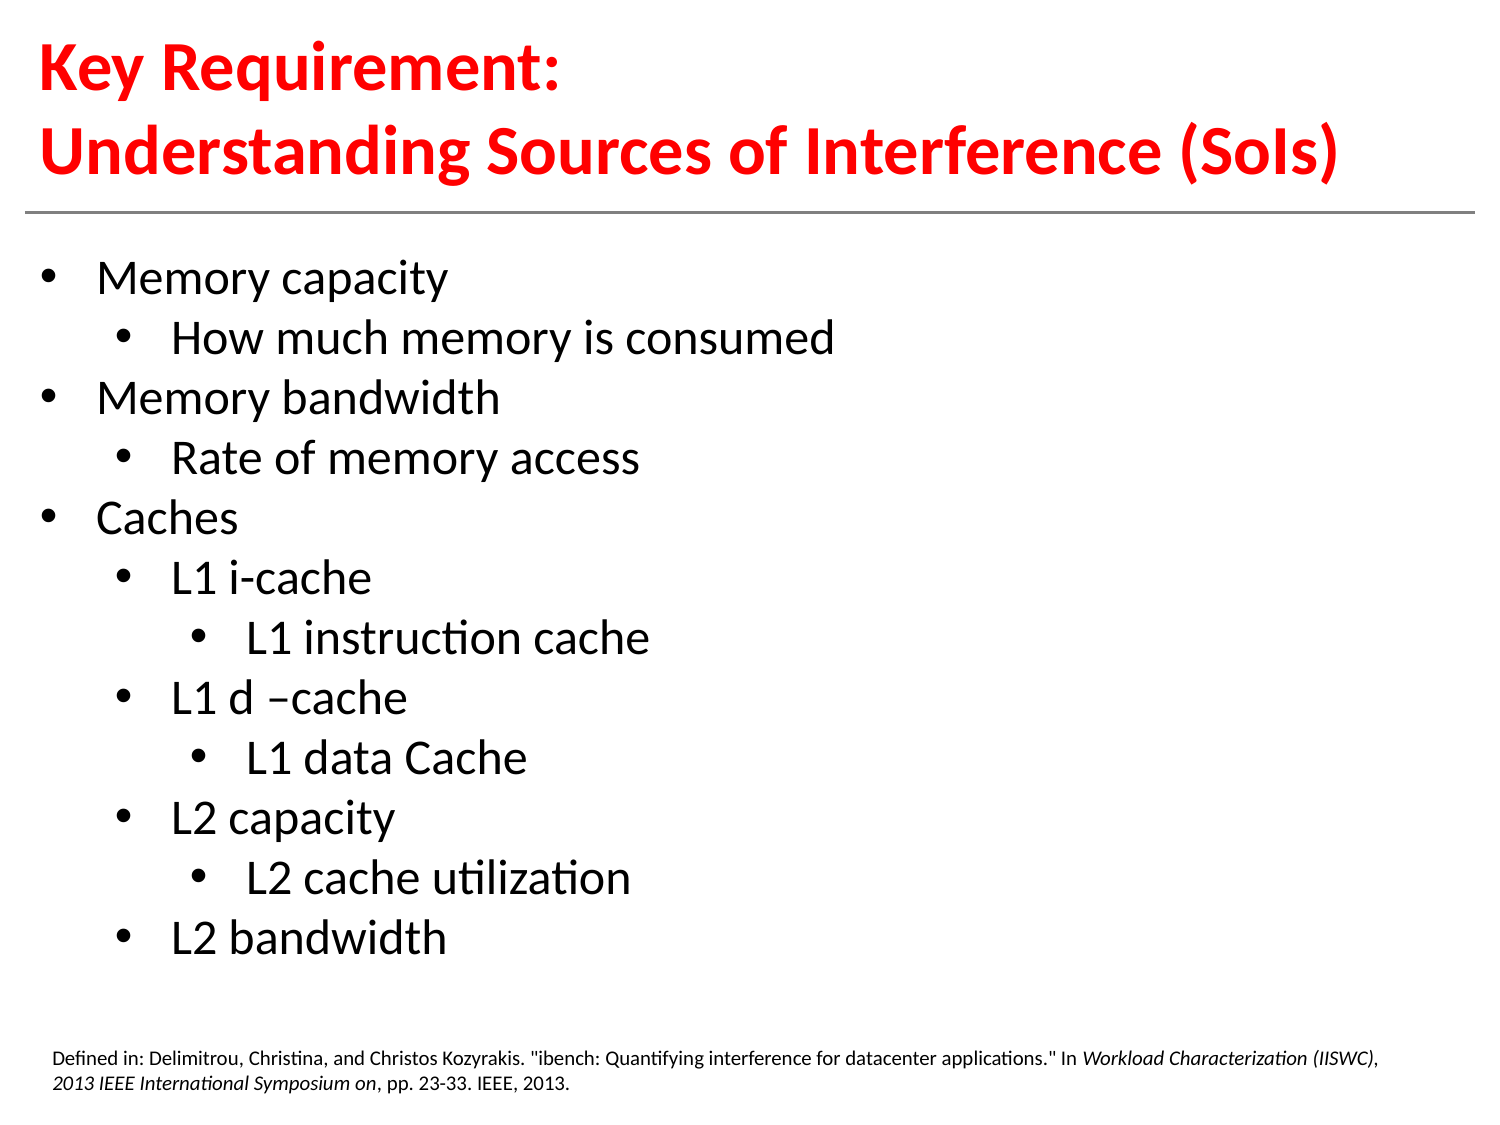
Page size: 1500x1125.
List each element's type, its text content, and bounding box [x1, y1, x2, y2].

text_box Memory capacity How much memory is consumed Memory bandwidth Rate of memory access Caches L1 i-cache L1 instruction cache L1 d –cache L1 data Cache L2 capacity L2 cache utilization L2 bandwidth [24, 237, 1494, 973]
text_box Defined in: Delimitrou, Christina, and Christos Kozyrakis. "ibench: Quantifying interference for datacenter applications." In Workload Characterization (IISWC), 2013 IEEE International Symposium on, pp. 23-33. IEEE, 2013. [37, 1037, 1425, 1103]
title Key Requirement: Understanding Sources of Interference (SoIs) [24, 12, 1475, 200]
